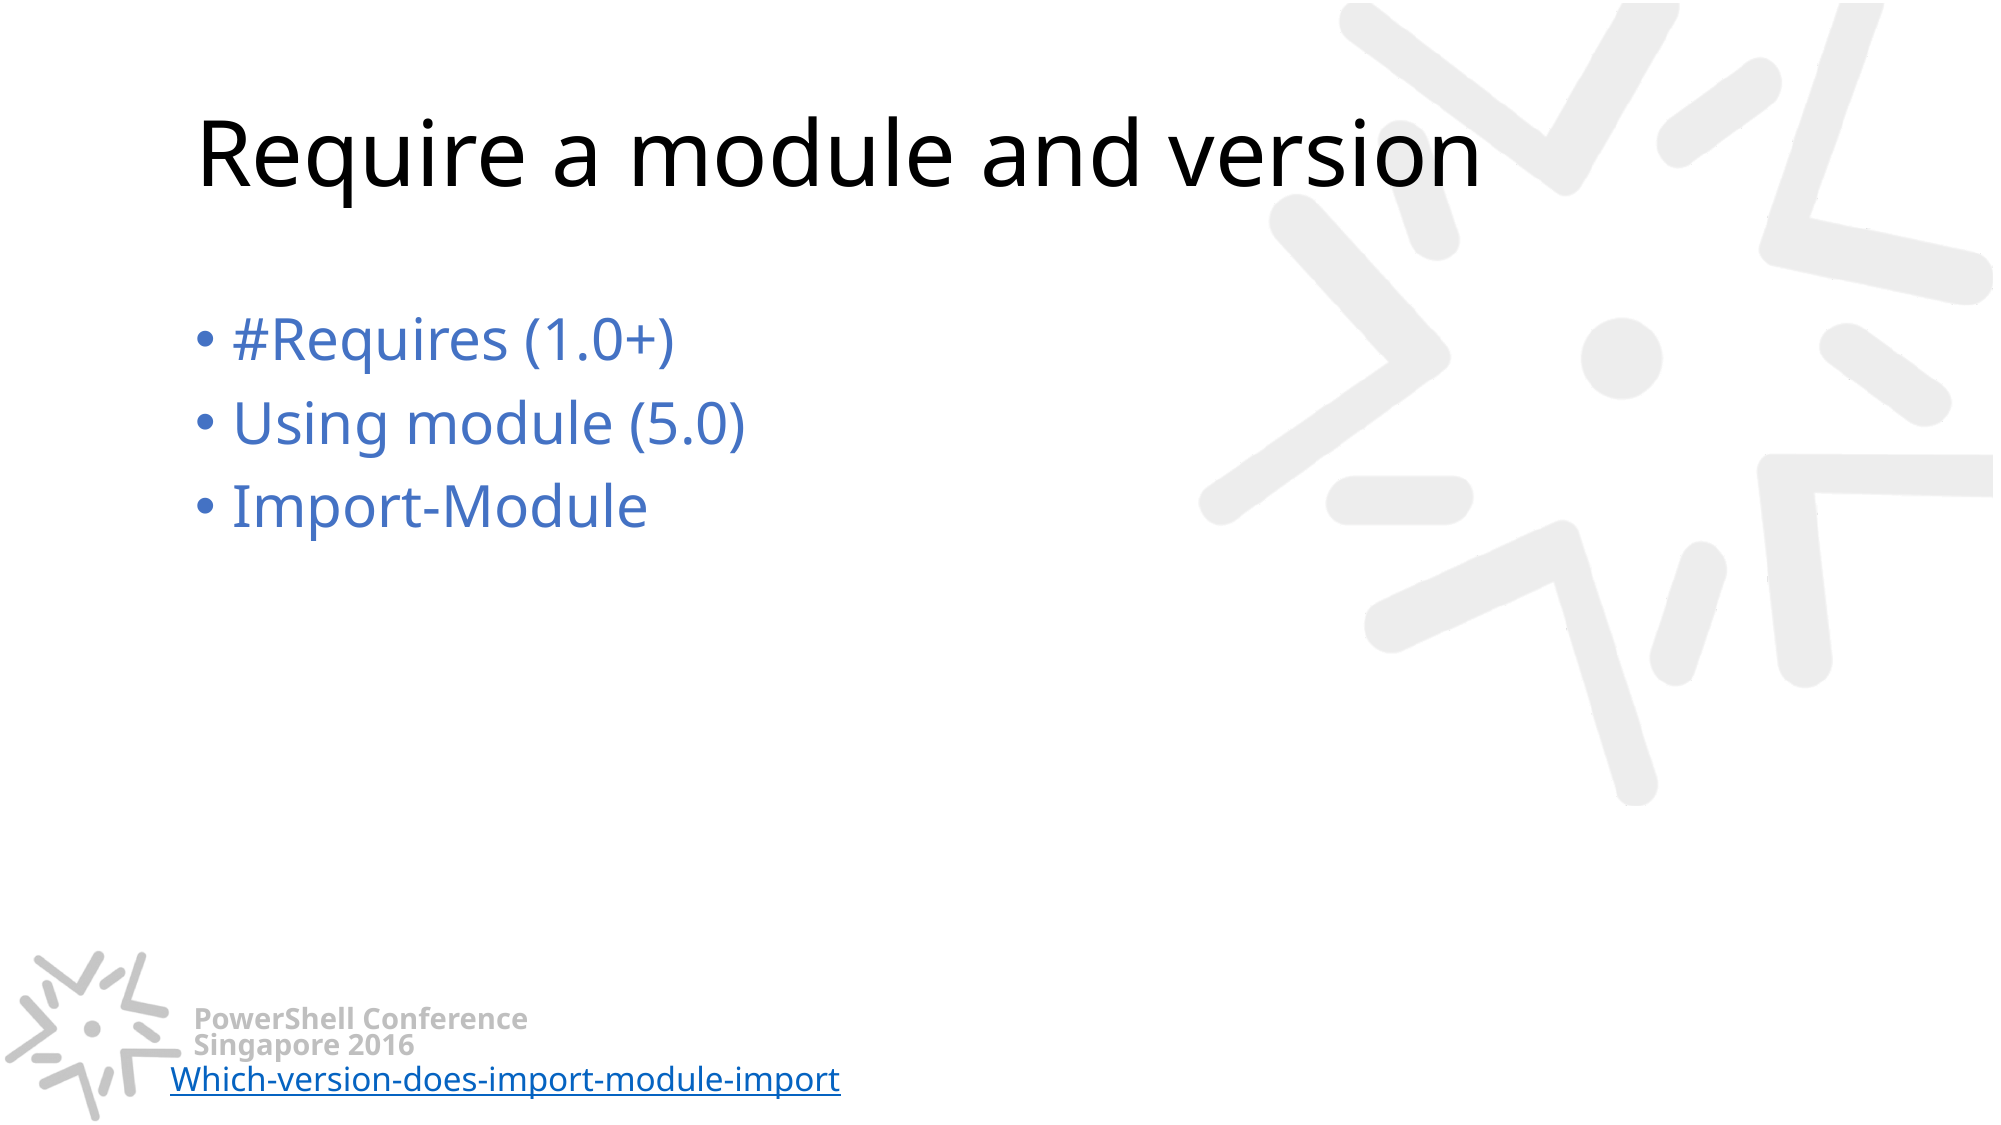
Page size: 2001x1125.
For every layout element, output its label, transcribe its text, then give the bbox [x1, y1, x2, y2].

title Require a module and version [180, 38, 1830, 277]
picture [1190, 3, 1993, 806]
text_box Which-version-does-import-module-import [155, 1050, 856, 1111]
list #Requires (1.0+) Using module (5.0) Import-Module [180, 302, 1966, 963]
